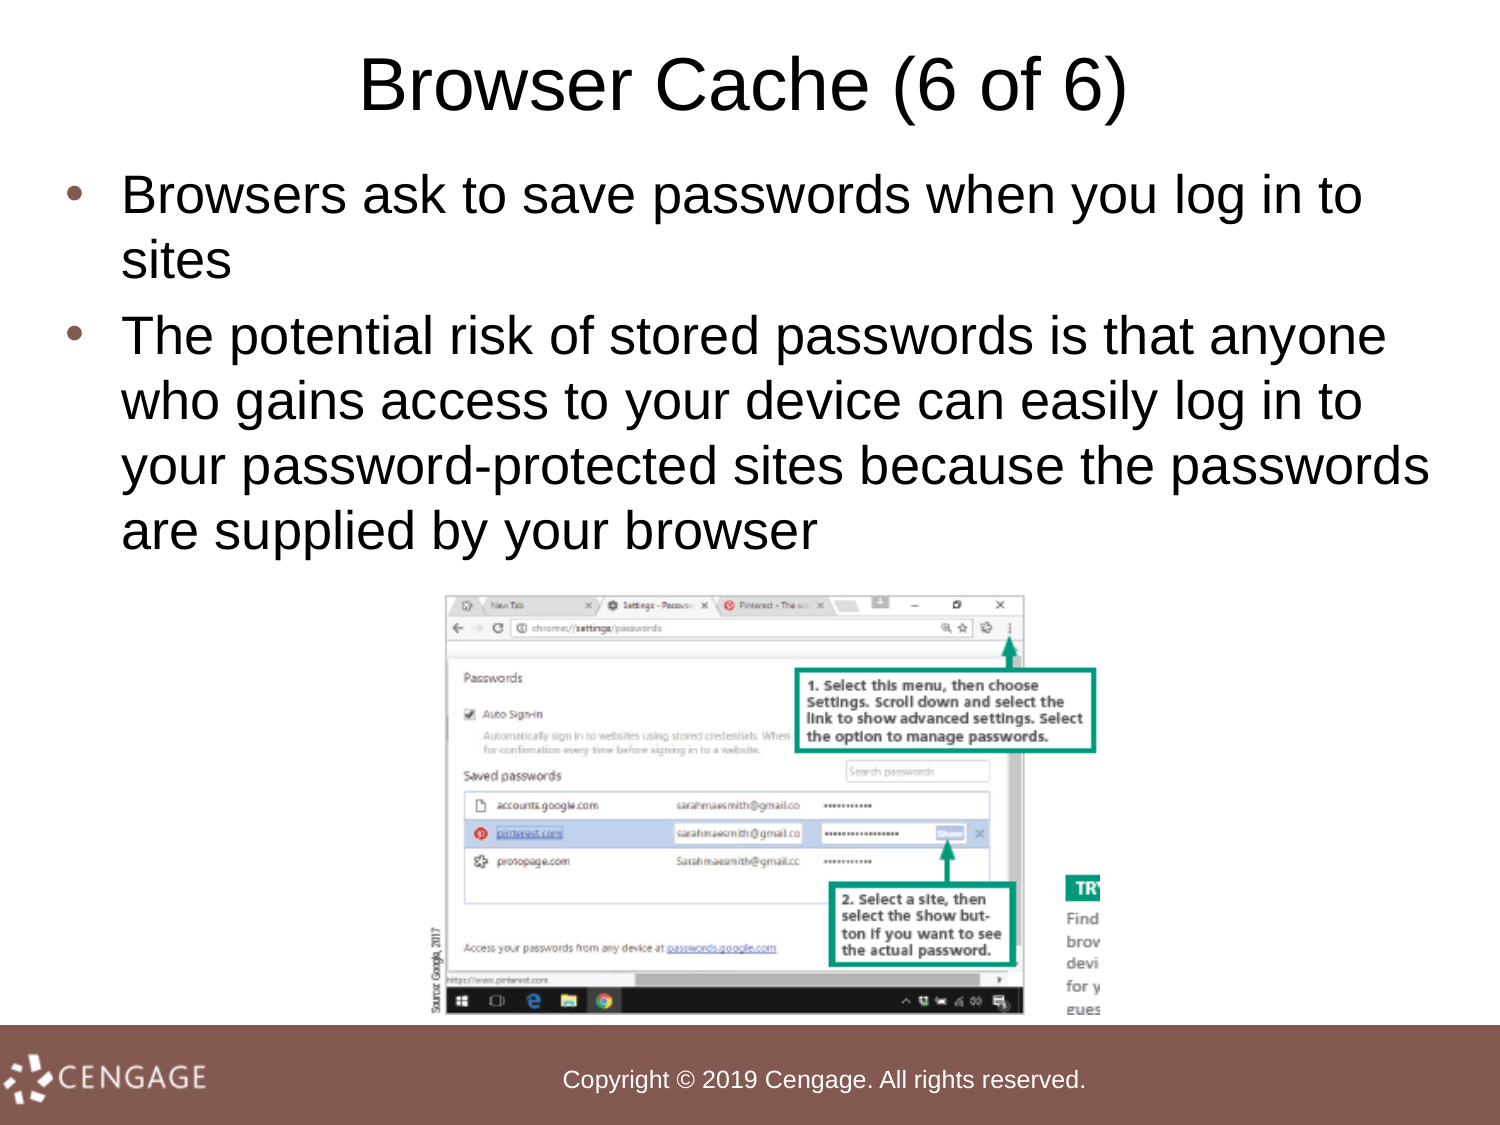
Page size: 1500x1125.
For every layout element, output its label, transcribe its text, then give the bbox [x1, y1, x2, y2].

list Browsers ask to save passwords when you log in to sites The potential risk of stored passwords is that anyone who gains access to your device can easily log in to your password-protected sites because the passwords are supplied by your browser [50, 152, 1472, 569]
picture [0, 1051, 211, 1106]
title Browser Cache (6 of 6) [85, 22, 1403, 139]
picture [424, 589, 1101, 1015]
